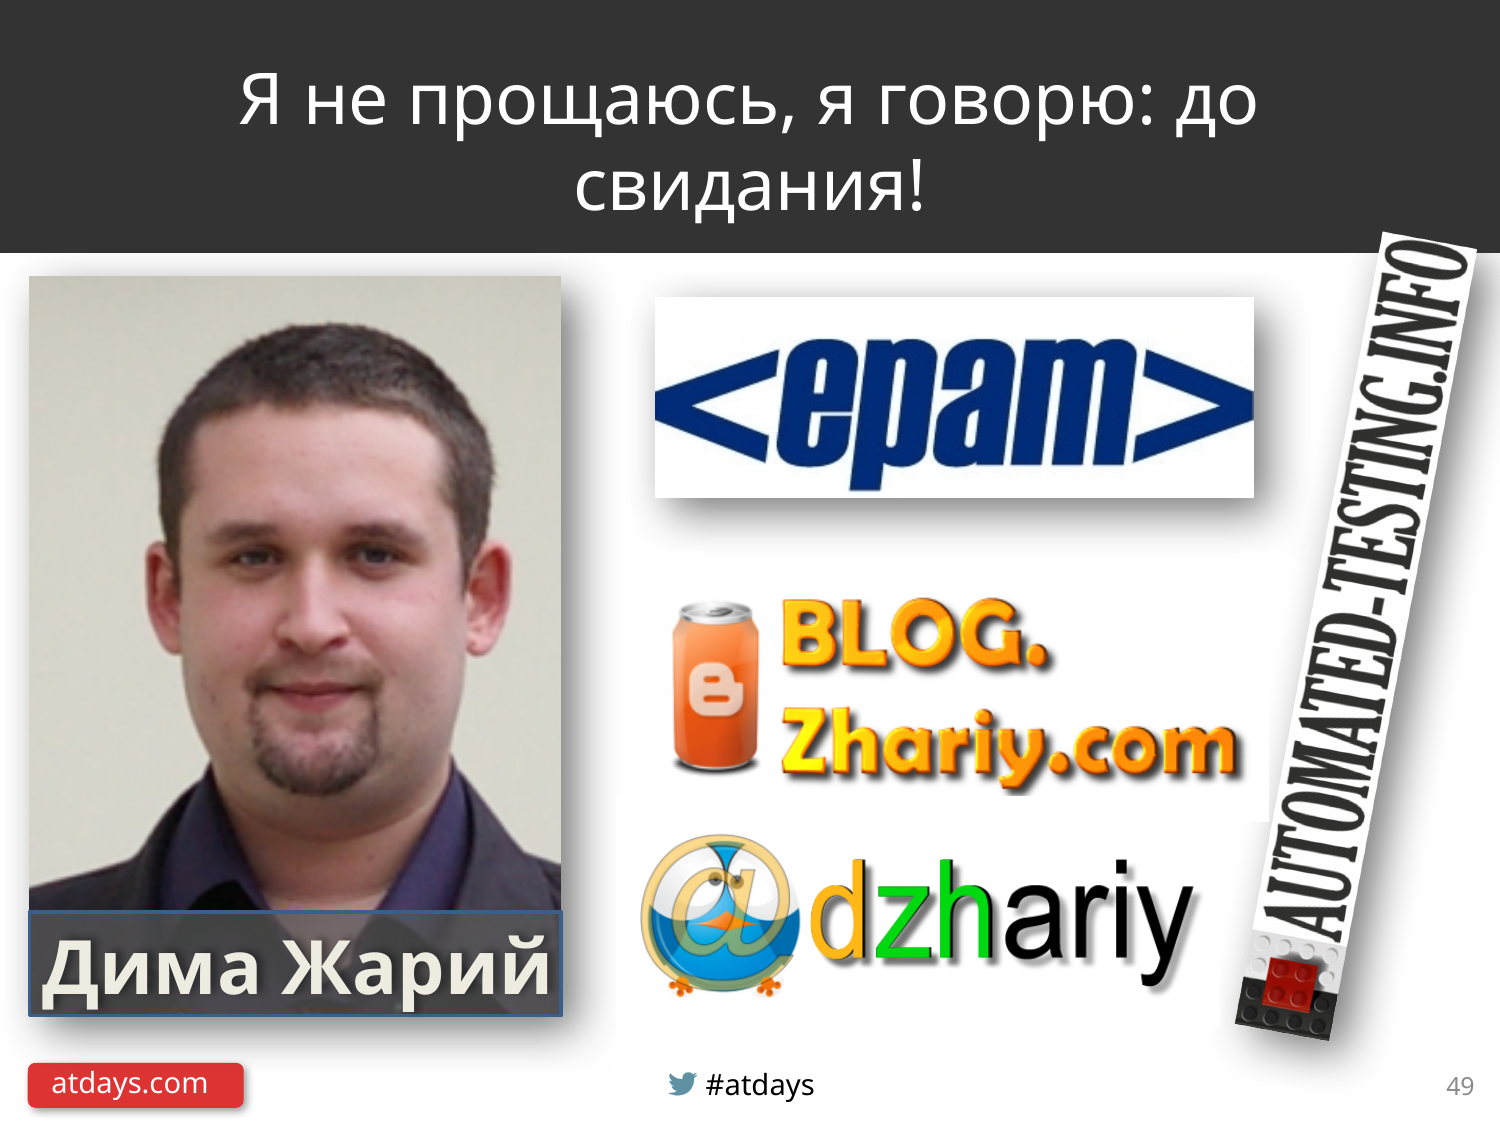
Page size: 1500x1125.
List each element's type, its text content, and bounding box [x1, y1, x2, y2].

title Я не прощаюсь, я говорю: до свидания! [75, 45, 1425, 233]
picture [662, 1063, 703, 1104]
slide_number 49 [1139, 1057, 1490, 1118]
picture [654, 296, 1255, 498]
picture [28, 275, 562, 1017]
picture [615, 232, 1500, 1040]
